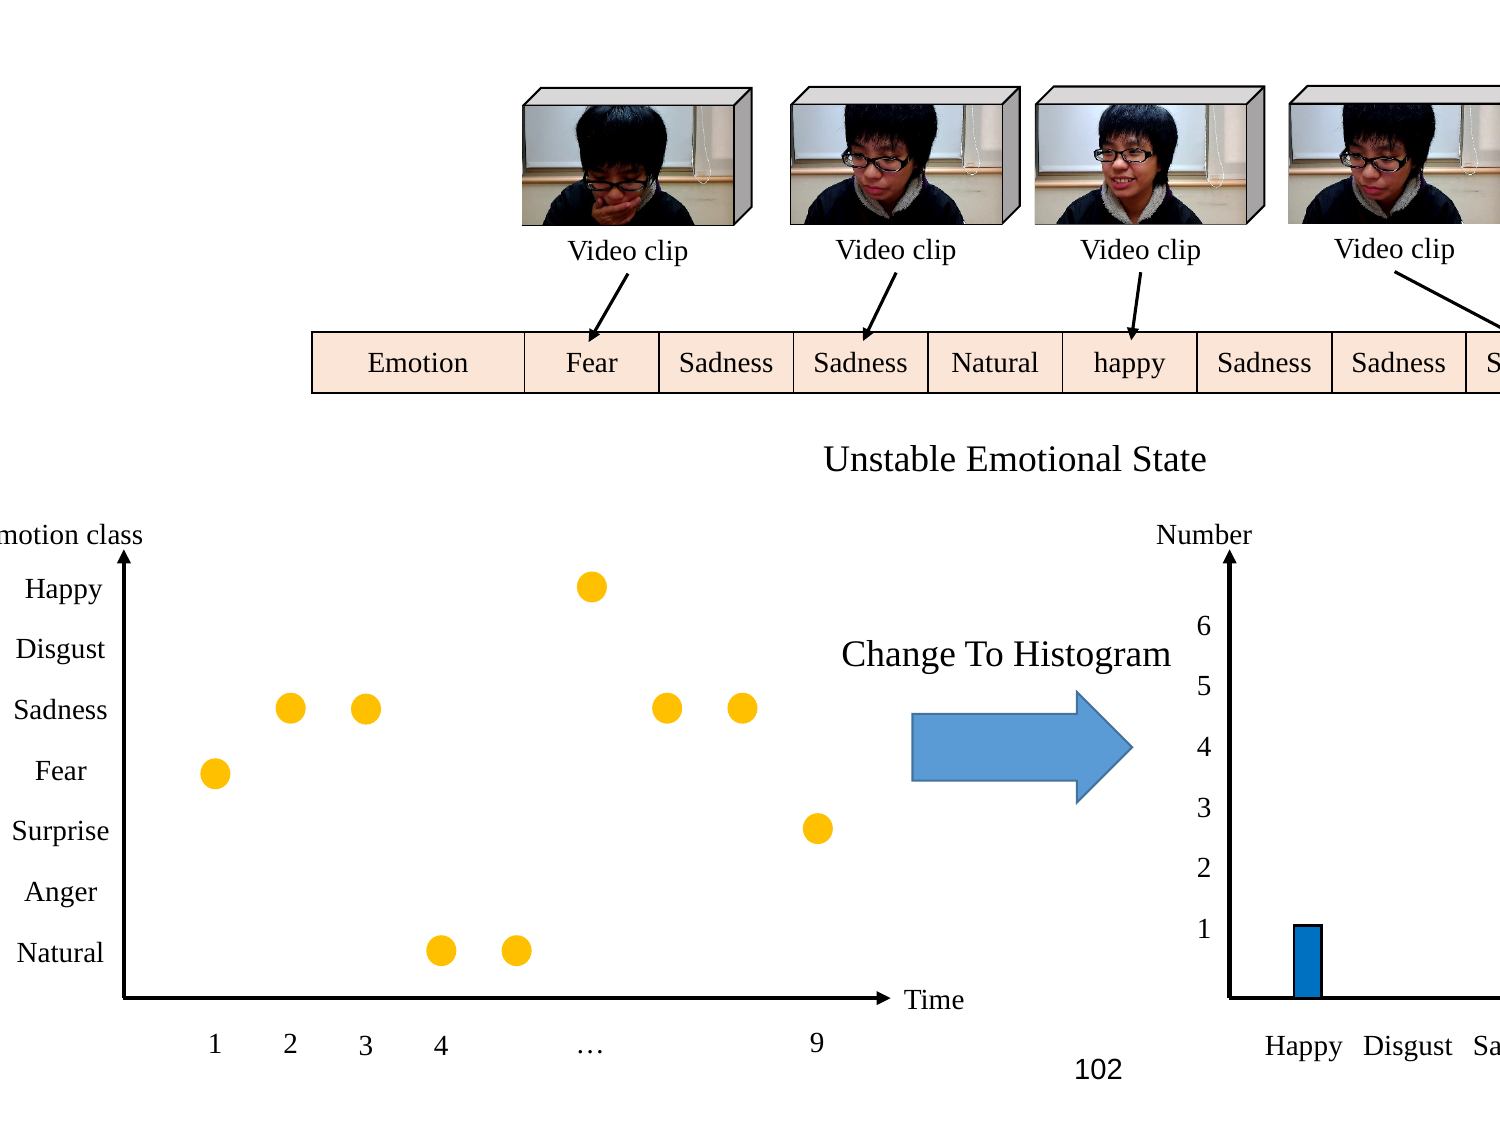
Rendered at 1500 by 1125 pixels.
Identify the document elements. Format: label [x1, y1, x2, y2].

text_box [1181, 841, 1227, 891]
table_header [1063, 333, 1196, 392]
text_box [554, 1017, 627, 1068]
text_box [330, 1018, 402, 1069]
text_box [0, 622, 121, 672]
text_box [1, 925, 120, 976]
text_box [812, 598, 1227, 709]
text_box [742, 426, 1289, 487]
text_box [790, 85, 1021, 342]
text_box [522, 86, 753, 343]
table_header [660, 333, 793, 392]
text_box [652, 692, 683, 724]
slide_number [1059, 1042, 1397, 1103]
text_box [405, 1018, 478, 1069]
text_box [1288, 84, 1500, 224]
text_box [1181, 901, 1227, 952]
text_box [200, 758, 231, 790]
table_header [794, 333, 927, 392]
picture [1289, 105, 1500, 224]
text_box [426, 935, 457, 967]
text_box [1181, 780, 1227, 831]
text_box [179, 1016, 252, 1067]
text_box [275, 692, 306, 724]
text_box [802, 813, 833, 845]
text_box [1040, 225, 1242, 341]
text_box [0, 507, 1024, 1066]
table_header [1333, 333, 1465, 392]
picture [522, 106, 733, 225]
table_header [313, 333, 524, 392]
text_box [1250, 1018, 1500, 1069]
text_box [254, 1017, 327, 1068]
table_header [929, 333, 1062, 392]
text_box [1034, 85, 1266, 225]
text_box [350, 693, 382, 725]
table_header [525, 333, 658, 392]
text_box [1181, 719, 1227, 770]
text_box [19, 743, 102, 794]
text_box [9, 864, 113, 915]
table_header [1198, 333, 1331, 392]
text_box [727, 692, 758, 724]
table_header [1467, 337, 1500, 392]
picture [791, 105, 1002, 224]
text_box [1090, 507, 1500, 999]
text_box [576, 571, 607, 603]
text_box [9, 561, 118, 612]
picture [1035, 105, 1246, 225]
text_box [1294, 224, 1500, 337]
text_box [501, 935, 532, 967]
text_box [911, 689, 1134, 805]
